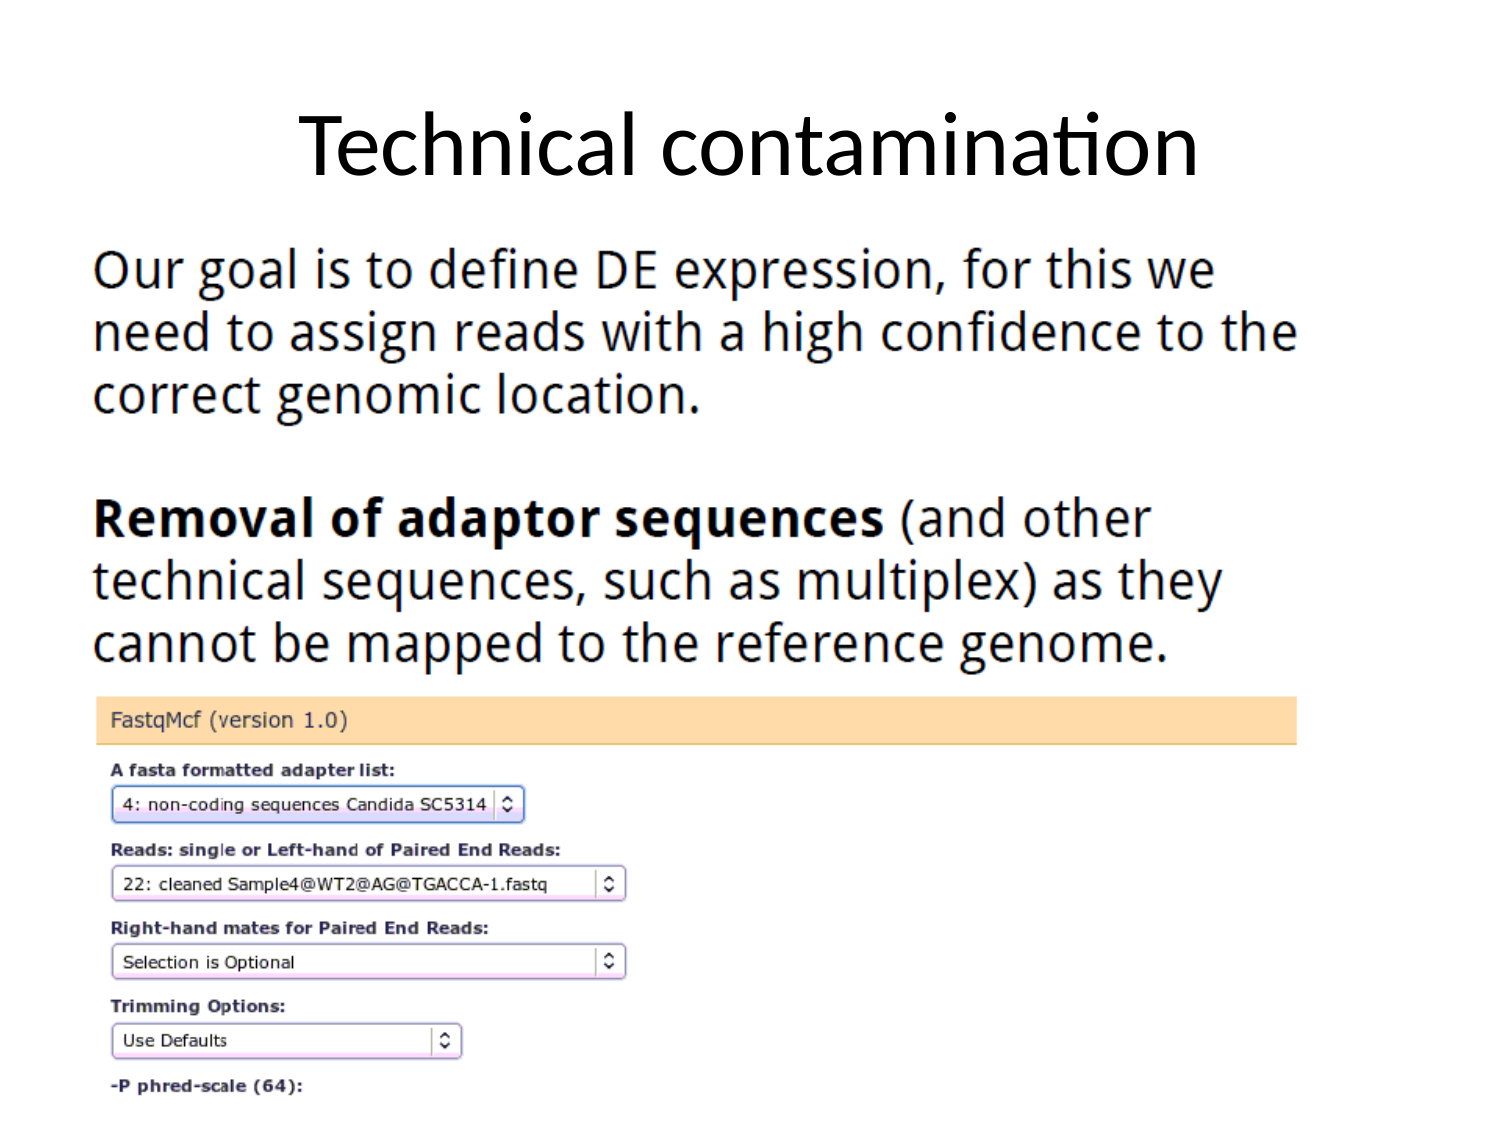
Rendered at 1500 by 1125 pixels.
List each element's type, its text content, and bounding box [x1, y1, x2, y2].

title Technical contamination [74, 44, 1426, 232]
picture [70, 234, 1430, 1101]
